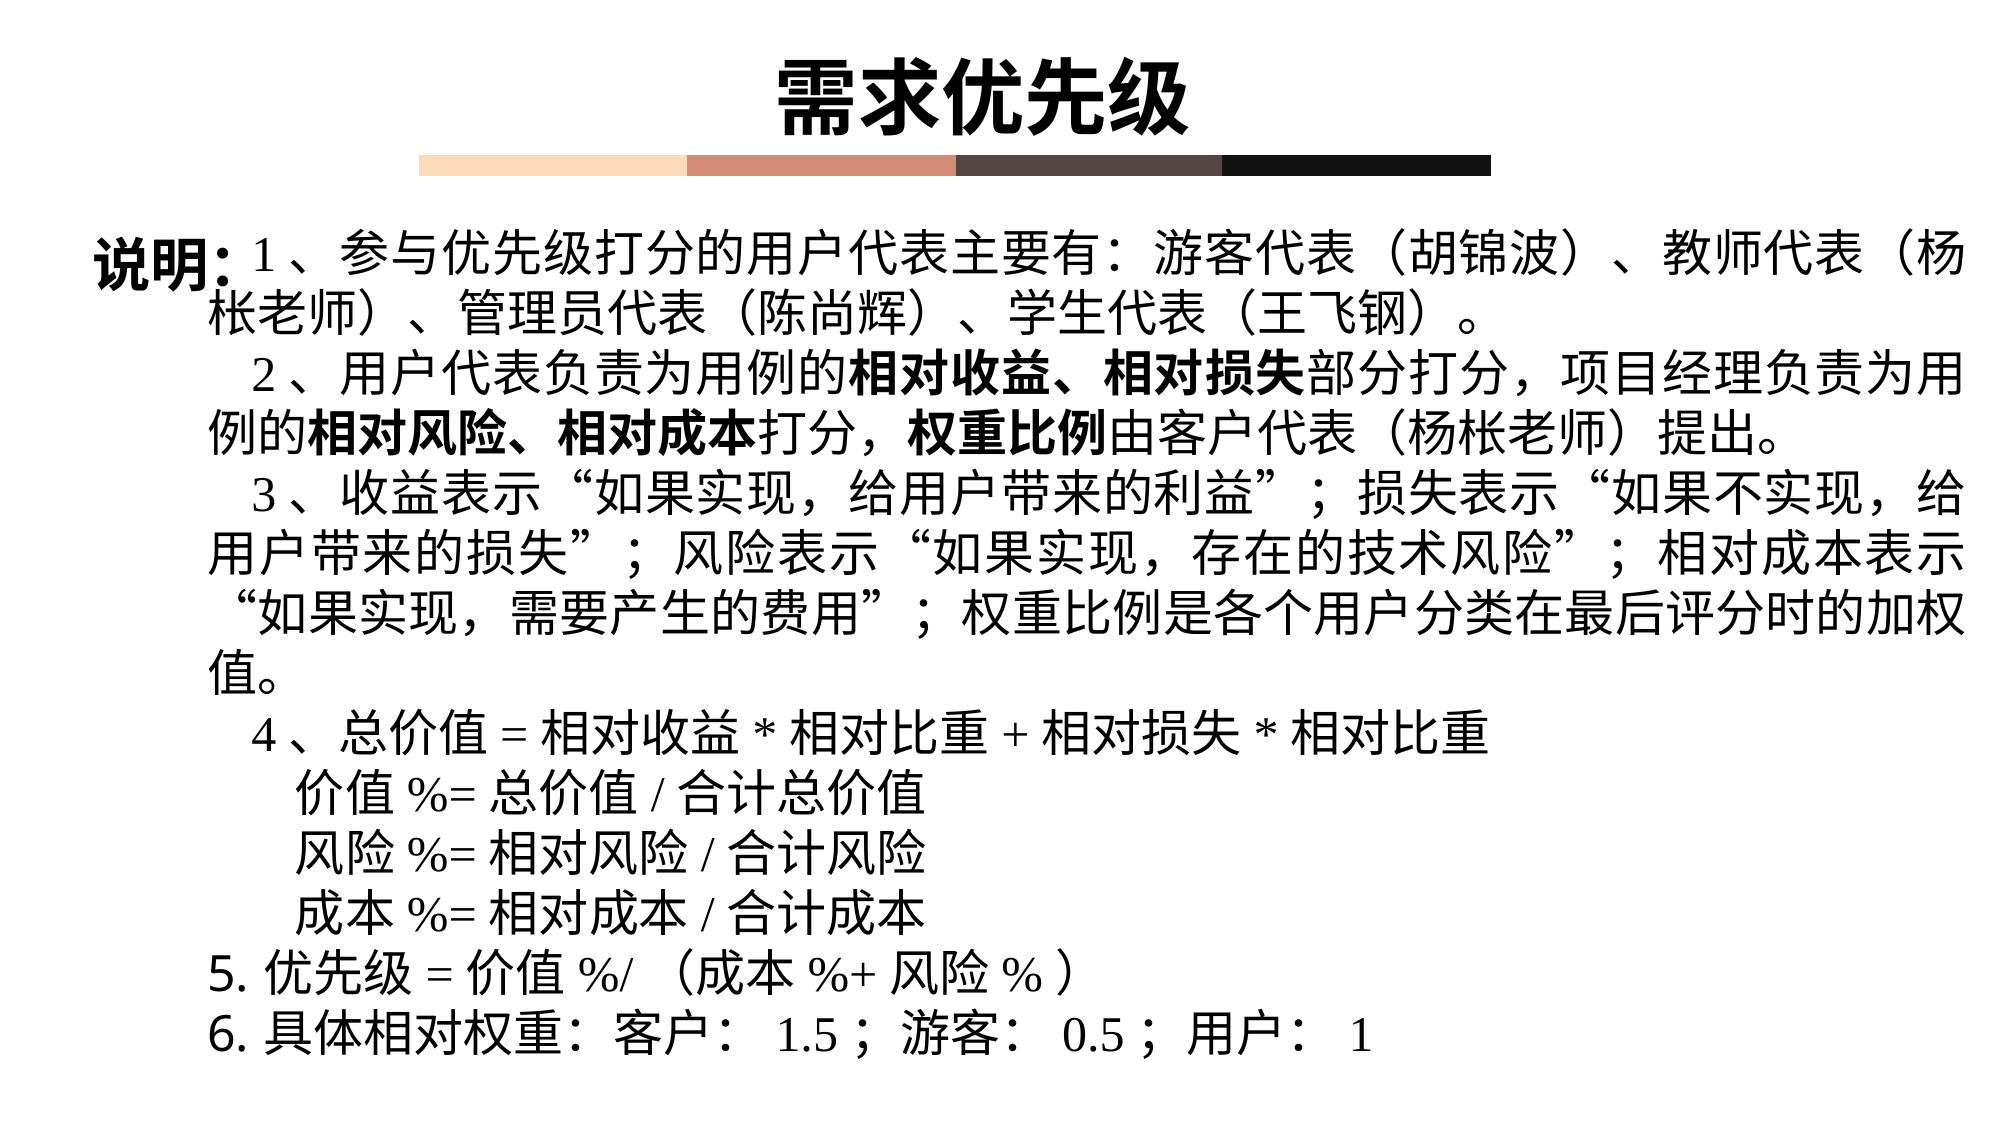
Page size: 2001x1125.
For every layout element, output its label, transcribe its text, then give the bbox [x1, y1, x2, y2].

text_box 1、参与优先级打分的用户代表主要有：游客代表（胡锦波）、教师代表（杨枨老师）、管理员代表（陈尚辉）、学生代表（王飞钢）。 2、用户代表负责为用例的相对收益、相对损失部分打分，项目经理负责为用例的相对风险、相对成本打分，权重比例由客户代表（杨枨老师）提出。 3、收益表示“如果实现，给用户带来的利益”；损失表示“如果不实现，给用户带来的损失”；风险表示“如果实现，存在的技术风险”；相对成本表示“如果实现，需要产生的费用”；权重比例是各个用户分类在最后评分时的加权值。 4、总价值=相对收益*相对比重+相对损失*相对比重 价值%=总价值/合计总价值 风险%=相对风险/合计风险 成本%=相对成本/合计成本 优先级=价值%/（成本%+风险%） 具体相对权重：客户：1.5；游客：0.5；用户：1 [192, 214, 1982, 1070]
text_box 说明： [77, 186, 1900, 306]
list 需求优先级 [760, 49, 1477, 110]
